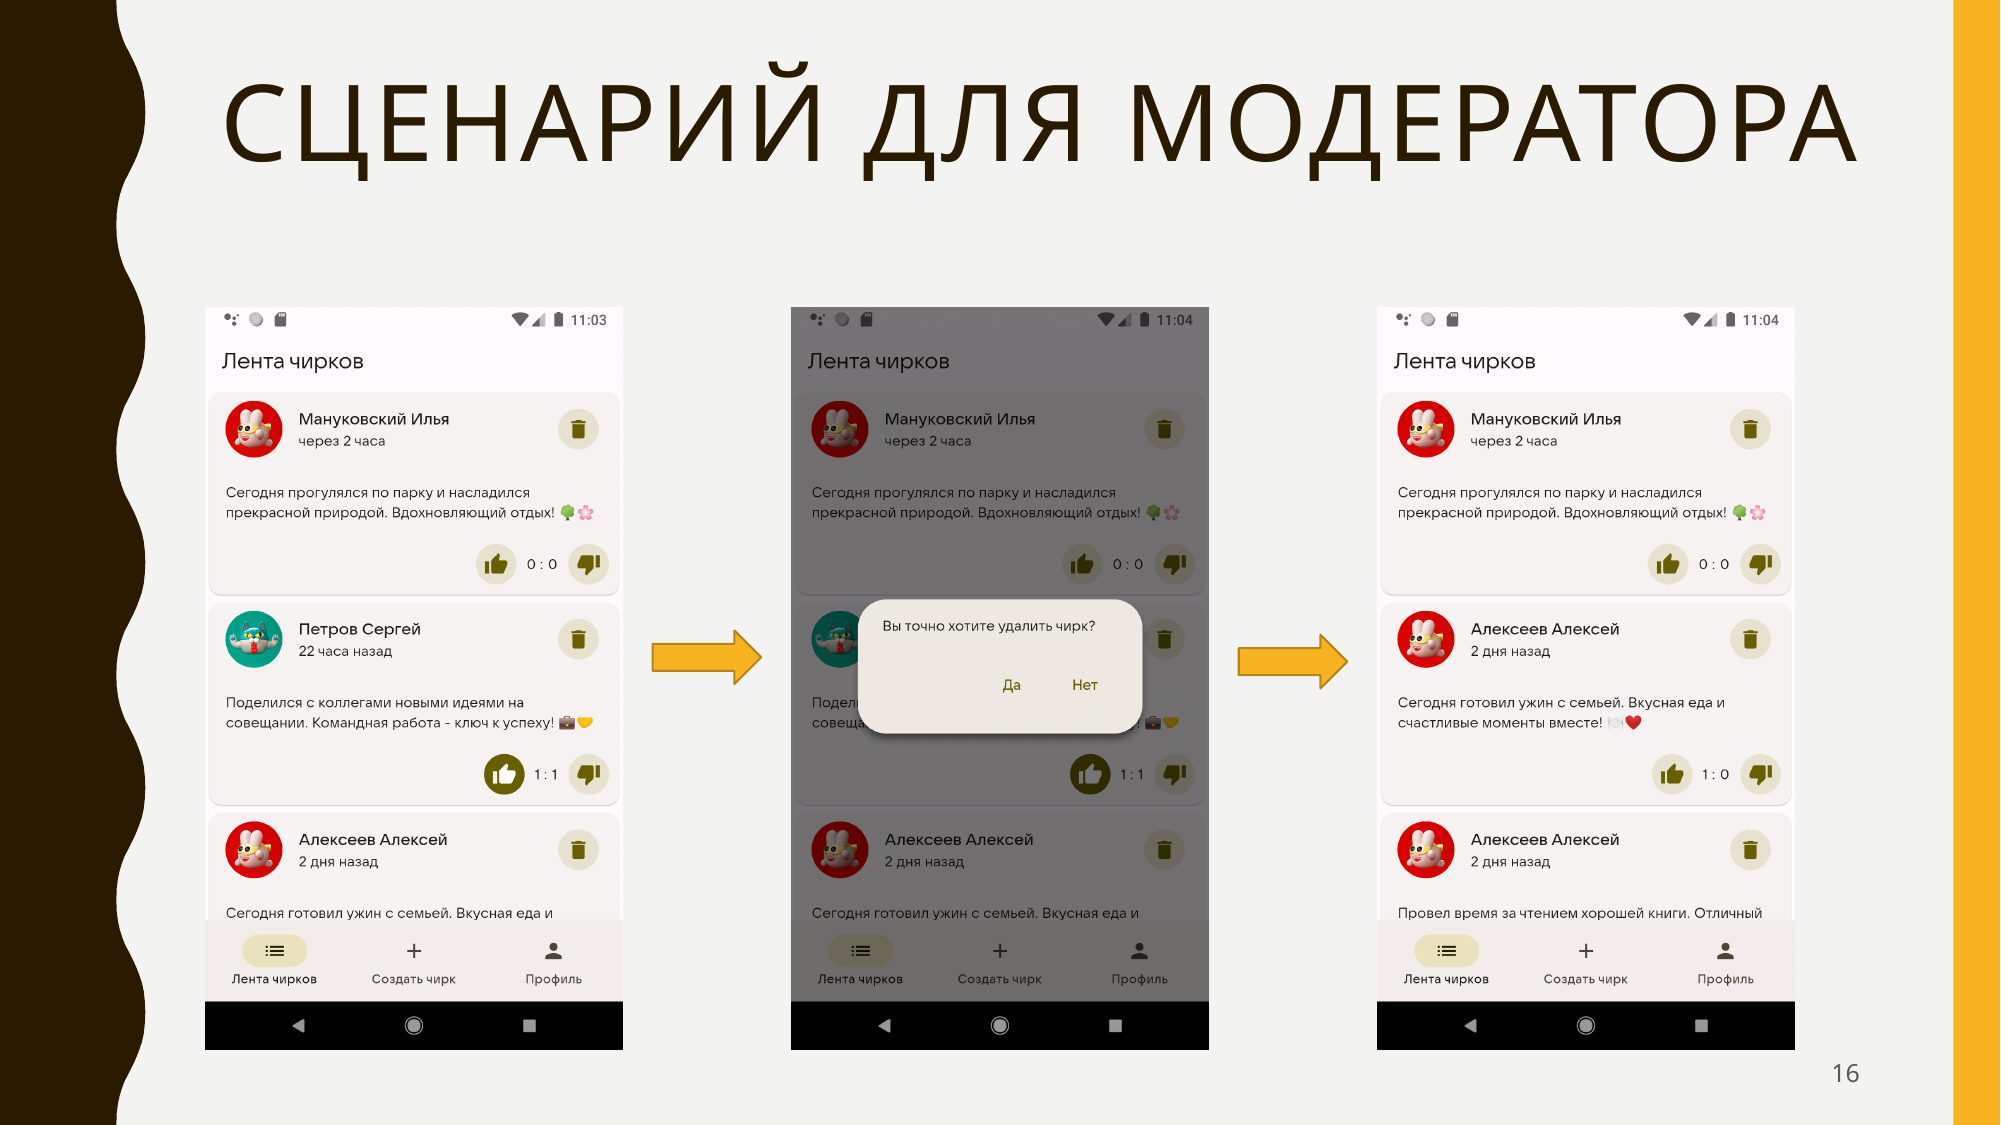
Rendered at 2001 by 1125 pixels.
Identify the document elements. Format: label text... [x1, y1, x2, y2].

slide_number 16 [1412, 1045, 1875, 1103]
text_box [1237, 633, 1349, 690]
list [205, 307, 623, 1050]
title Сценарий для модератора [205, 62, 1875, 308]
text_box [651, 629, 762, 686]
picture [1377, 307, 1795, 1050]
picture [791, 307, 1209, 1050]
